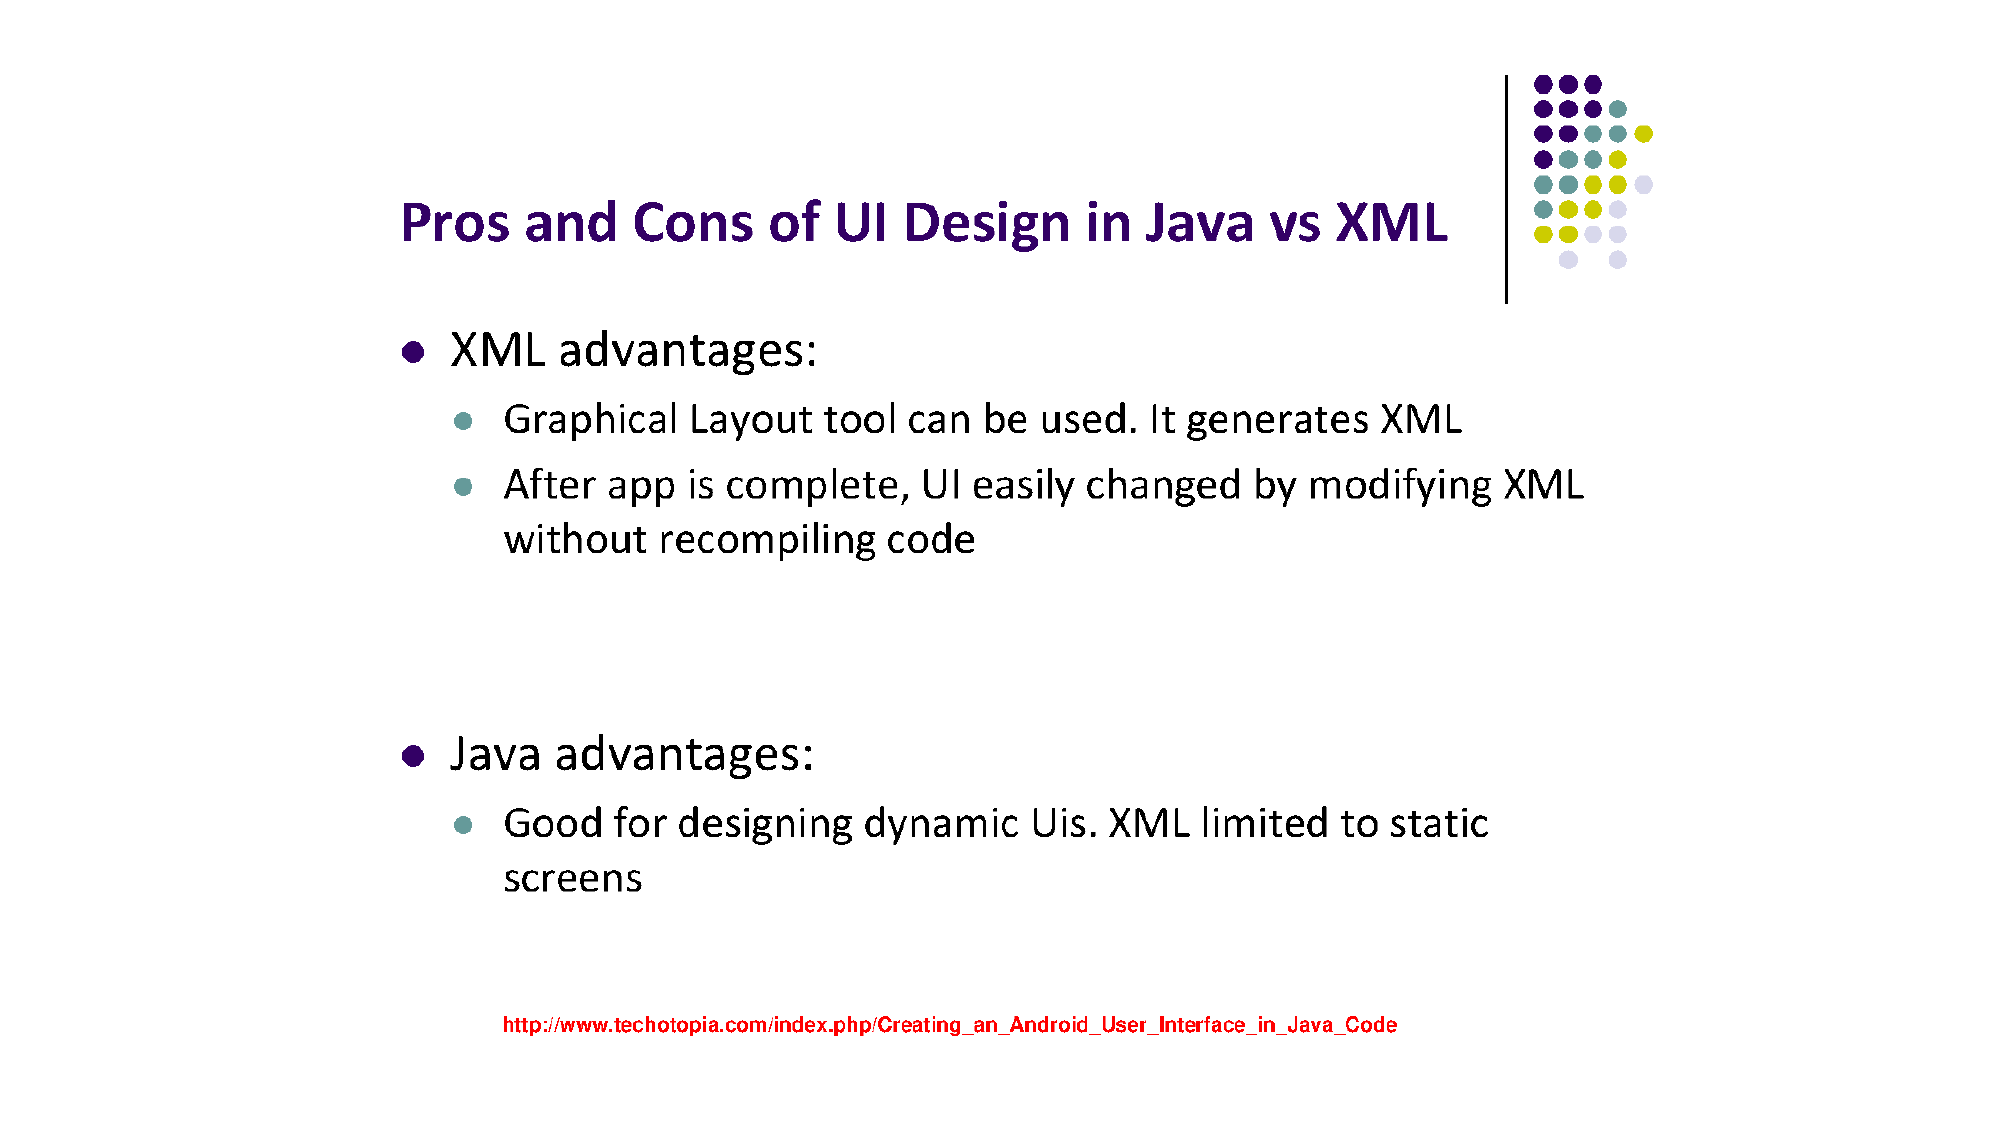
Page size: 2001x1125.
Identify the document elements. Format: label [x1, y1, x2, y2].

picture [249, 0, 1750, 1125]
